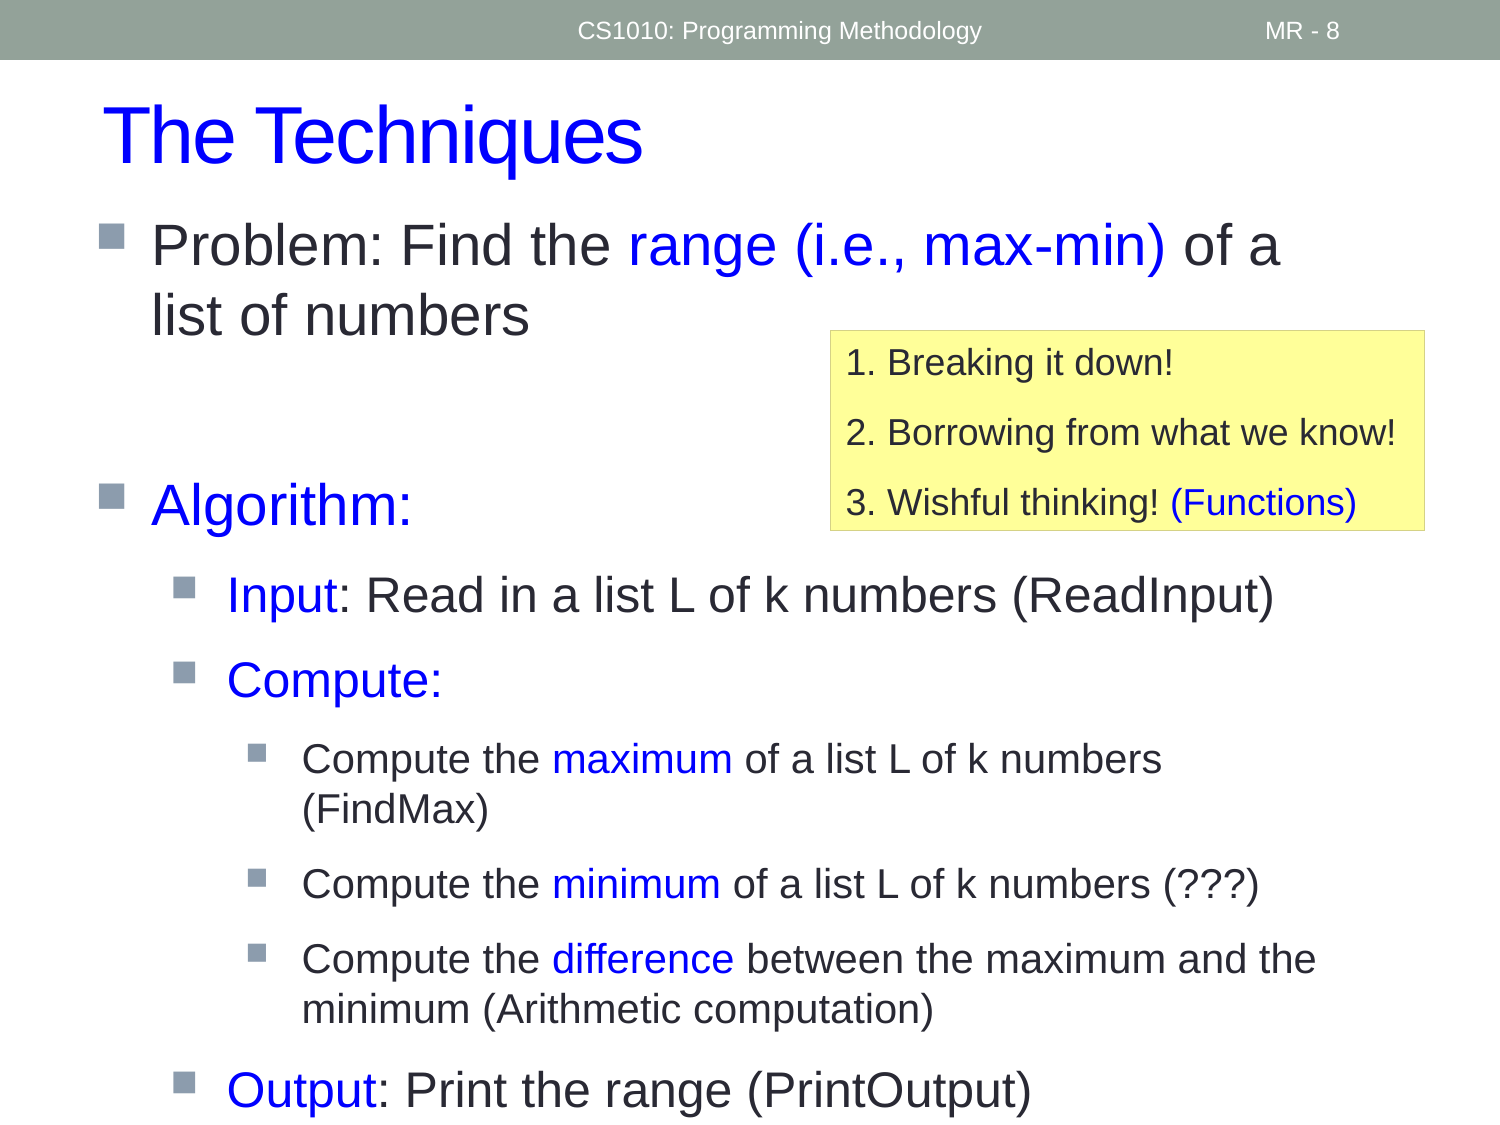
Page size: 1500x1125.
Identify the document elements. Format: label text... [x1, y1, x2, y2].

title The Techniques [87, 75, 1425, 188]
text_box Problem: Find the range (i.e., max-min) of a list of numbers Algorithm: Input: Read in a list L of k numbers (ReadInput) Compute: Compute the maximum of a list L of k numbers (FindMax) Compute the minimum of a list L of k numbers (???) Compute the difference between the maximum and the minimum (Arithmetic computation) Output: Print the range (PrintOutput) [80, 200, 1375, 600]
footer CS1010: Programming Methodology [562, 3, 1238, 57]
text_box 1. Breaking it down! 2. Borrowing from what we know! 3. Wishful thinking! (Functions) [830, 330, 1425, 531]
slide_number MR - 8 [1250, 3, 1425, 57]
